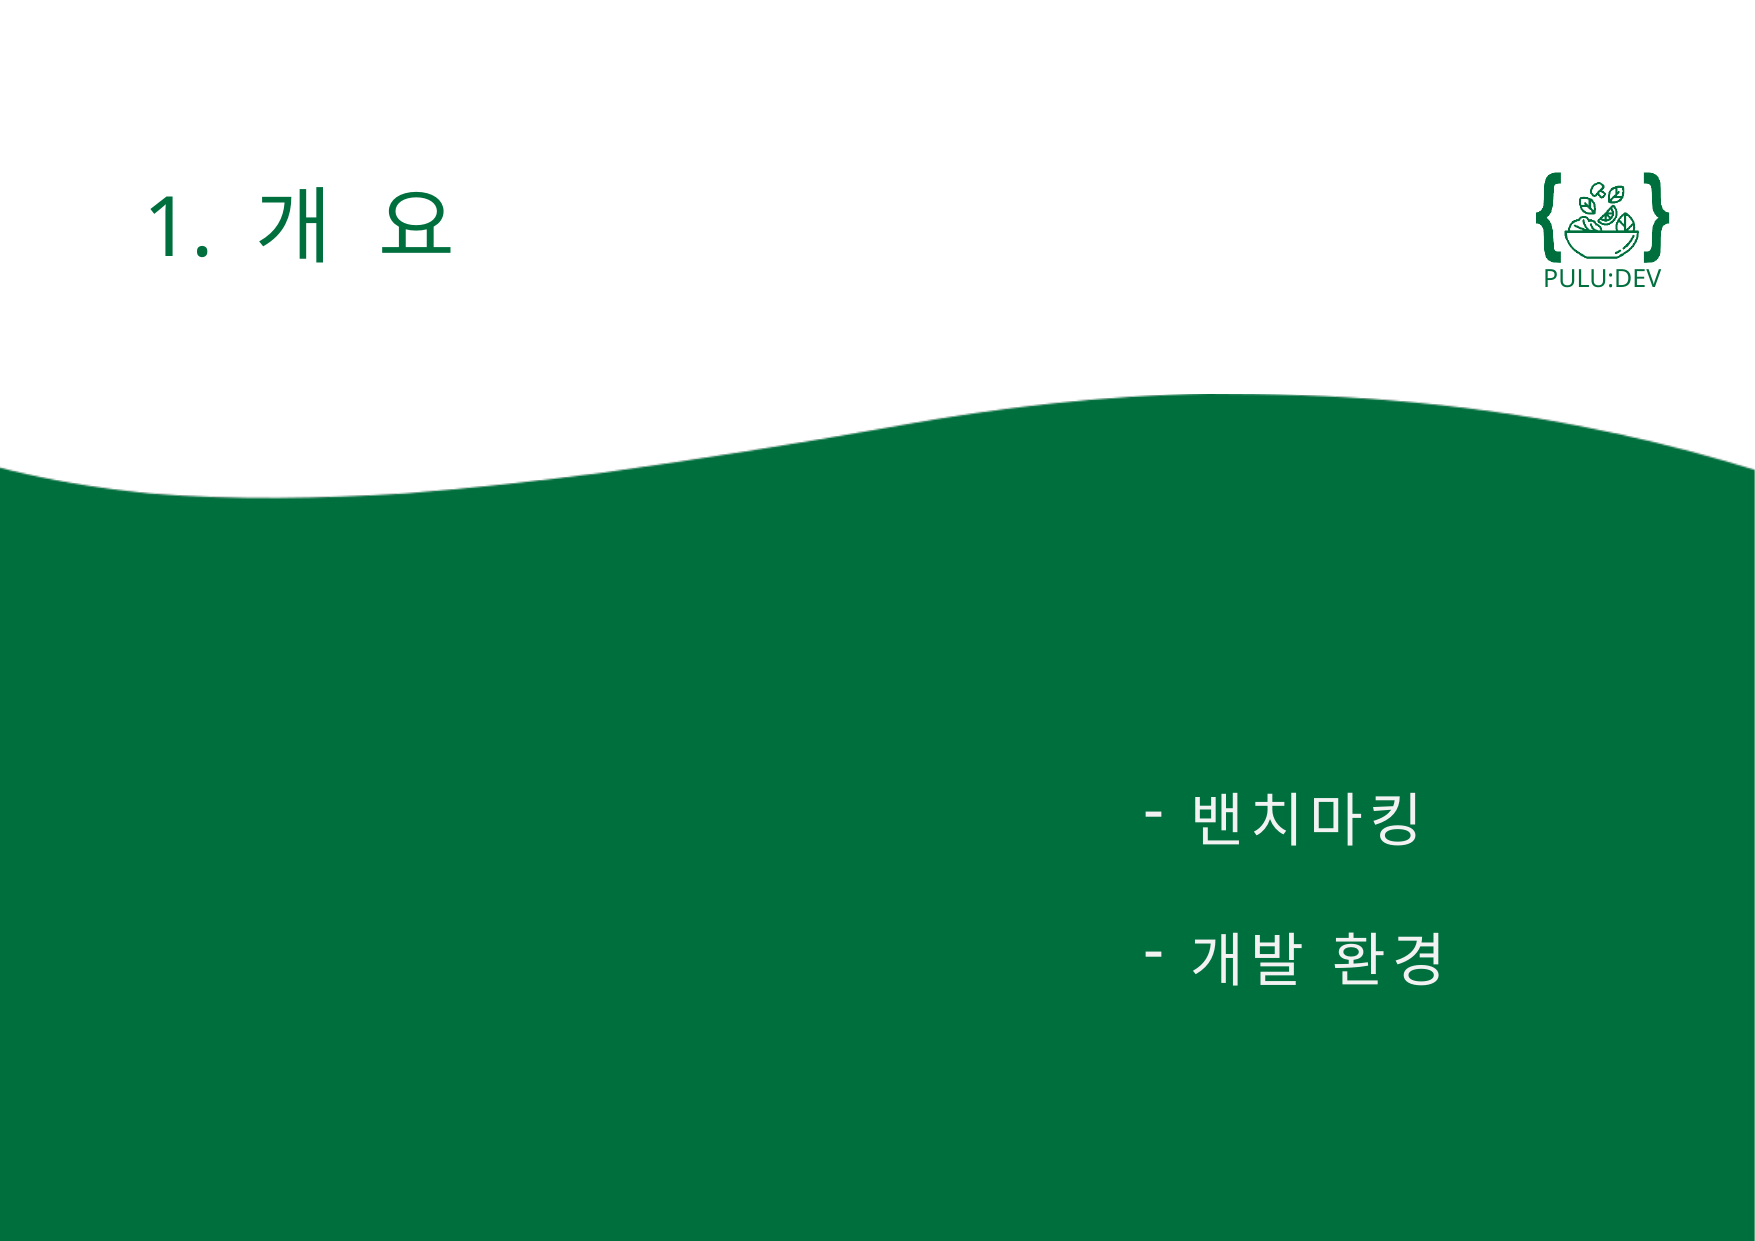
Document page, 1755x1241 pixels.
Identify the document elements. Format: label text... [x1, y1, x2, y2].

text_box 1. 개 요 [128, 165, 603, 281]
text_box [0, 394, 1755, 1241]
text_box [1514, 146, 1691, 301]
